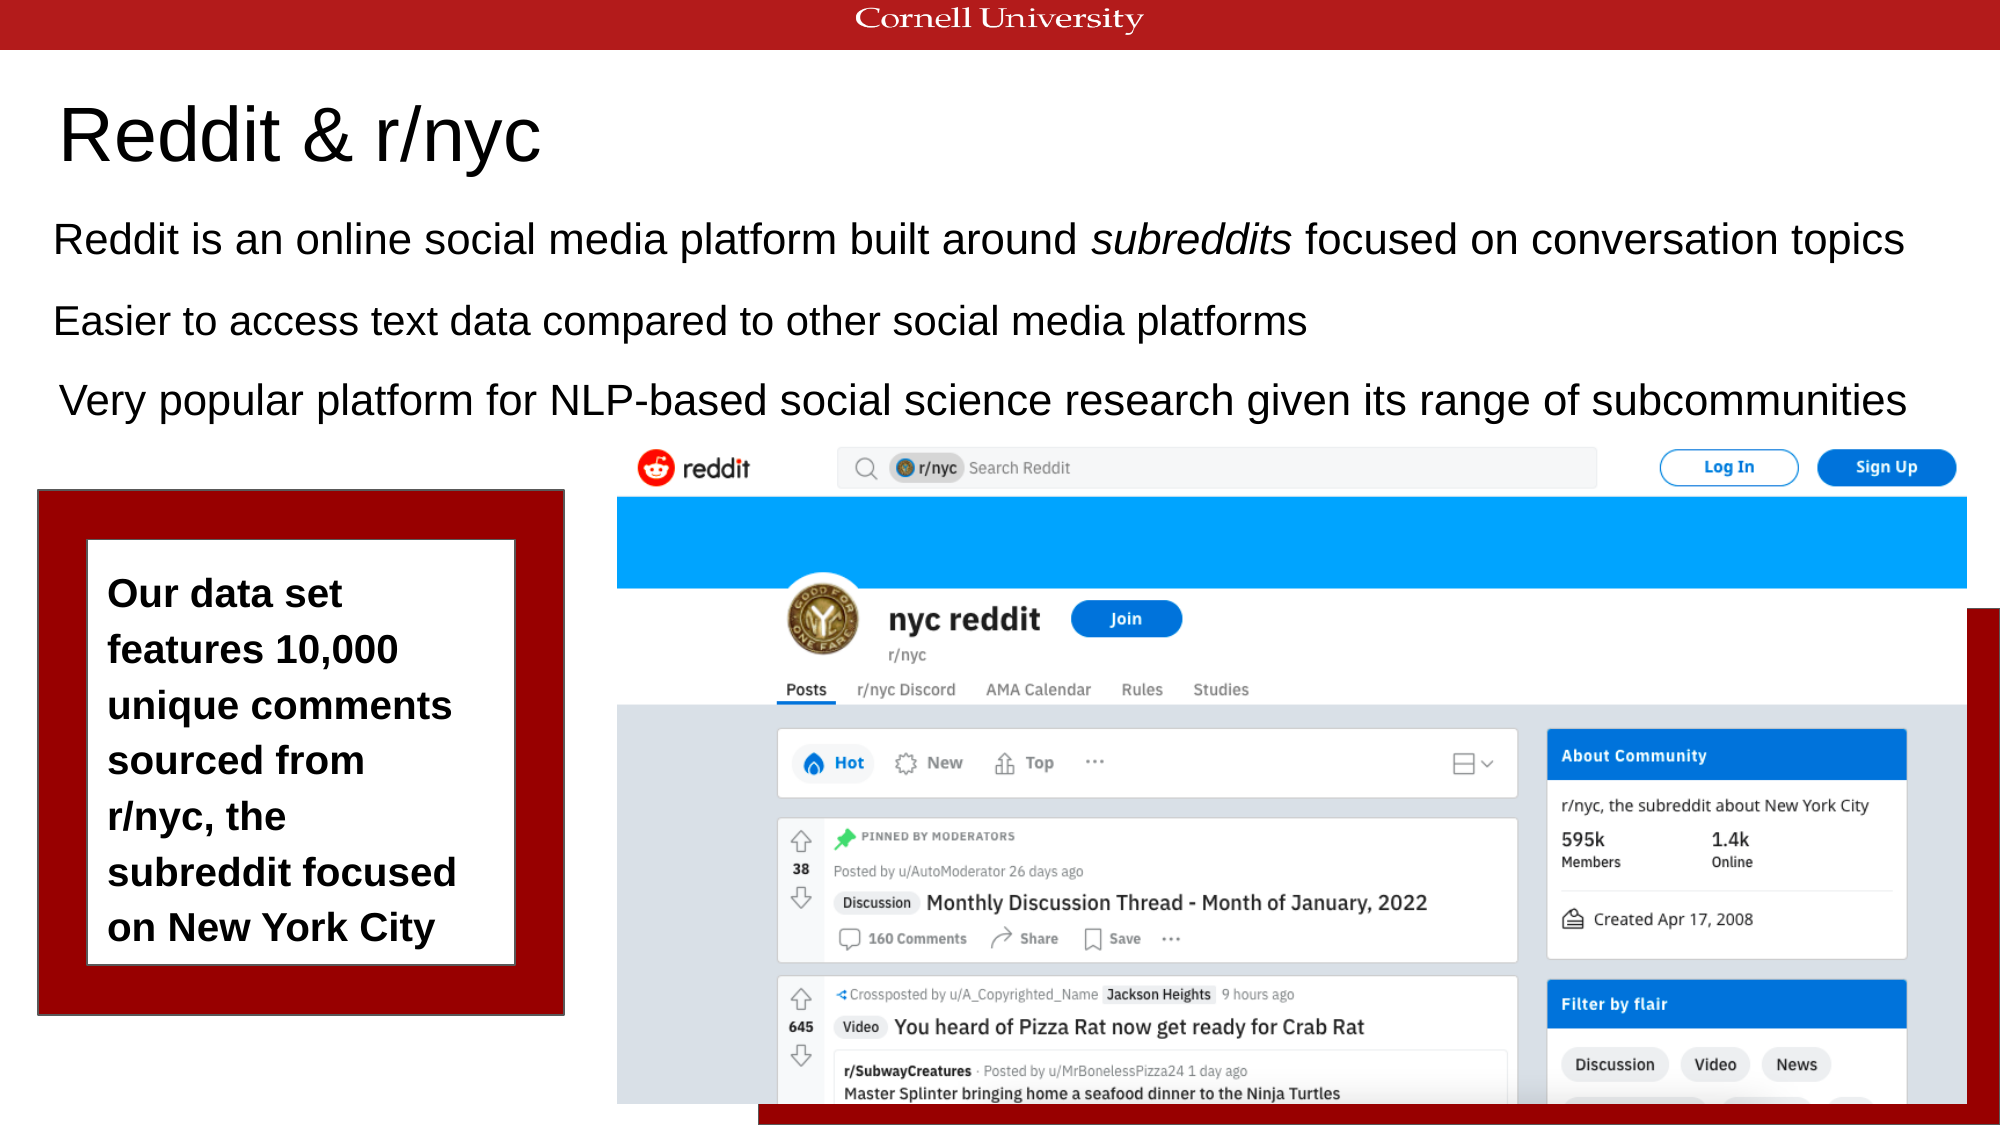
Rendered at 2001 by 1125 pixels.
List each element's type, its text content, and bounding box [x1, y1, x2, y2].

text_box Very popular platform for NLP-based social science research given its range of subcommunities [43, 349, 1932, 440]
text_box Easier to access text data compared to other social media platforms [37, 271, 1461, 359]
list Reddit is an online social media platform built around subreddits focused on conversation topics [37, 195, 1938, 350]
picture [616, 440, 1967, 1104]
picture [0, 0, 2000, 60]
text_box [758, 608, 2000, 1125]
title Reddit & r/nyc [44, 74, 593, 188]
text_box [37, 489, 565, 1015]
text_box [87, 539, 515, 966]
list Our data set features 10,000 unique comments sourced from r/nyc, the subreddit focused on New York City [92, 552, 479, 707]
